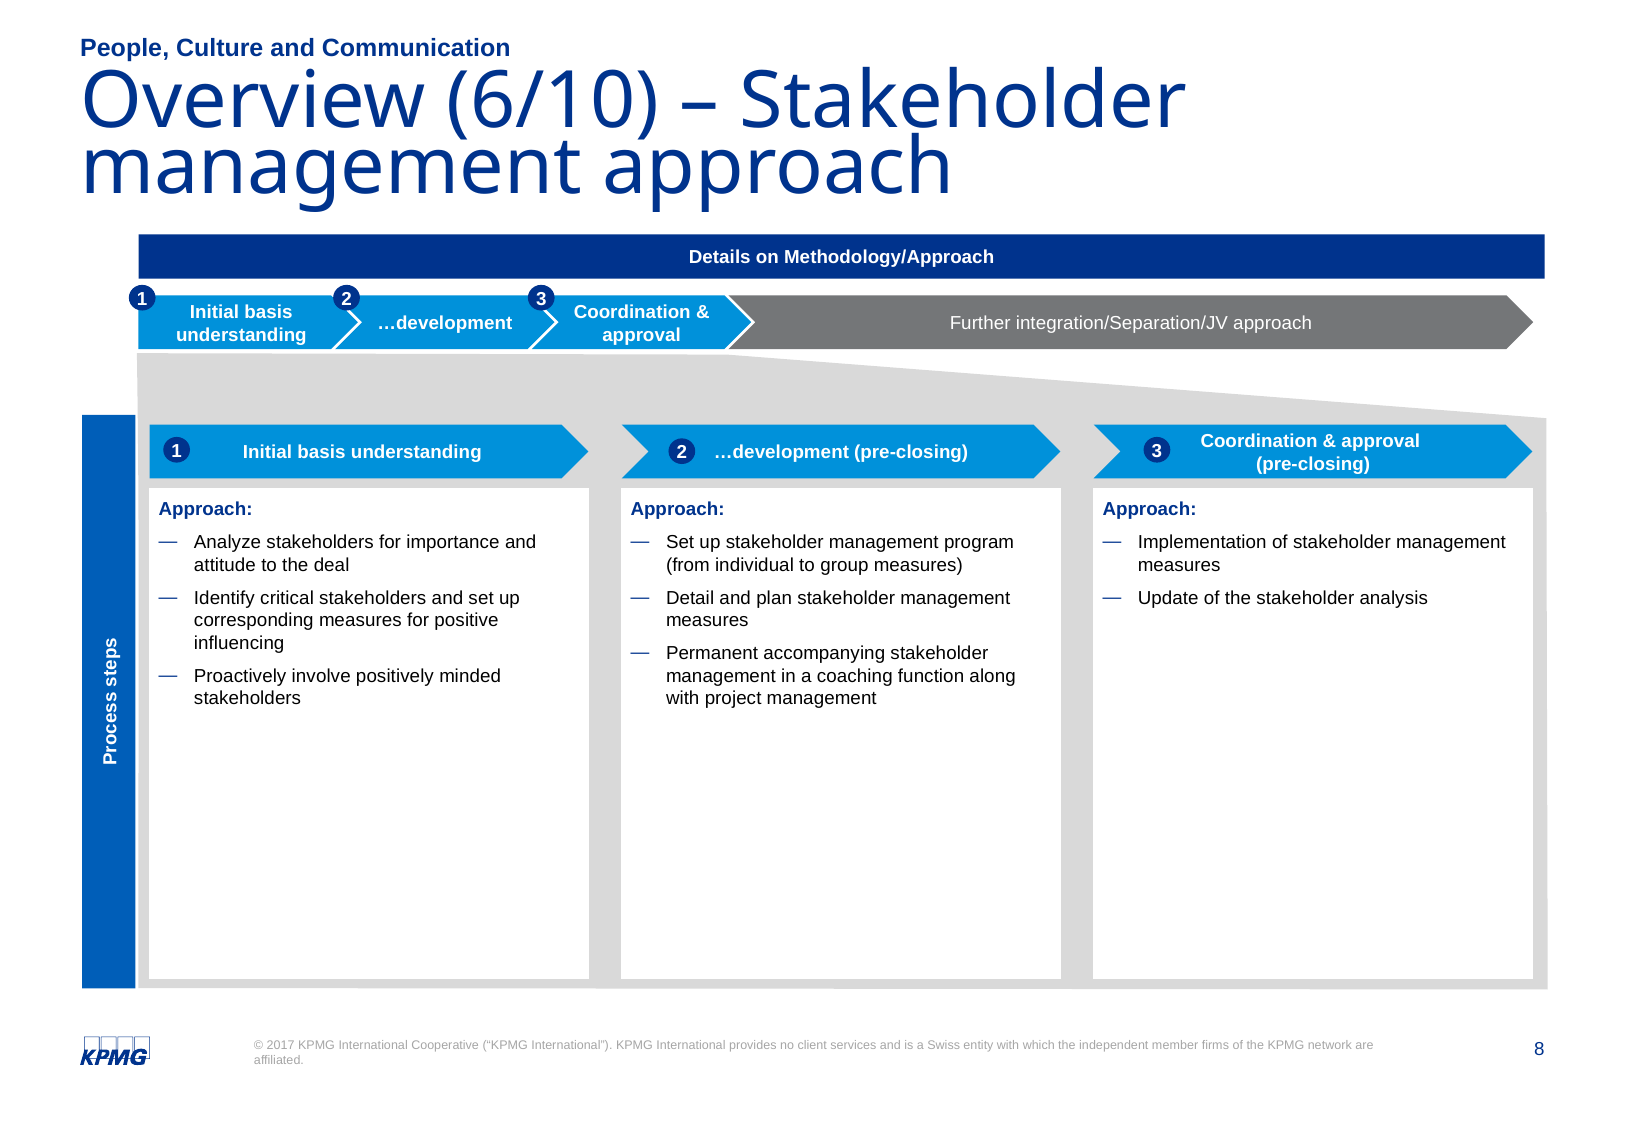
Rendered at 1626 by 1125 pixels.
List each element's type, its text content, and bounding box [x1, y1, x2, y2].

text_box Initial basis understanding [137, 294, 359, 351]
text_box …development [332, 294, 556, 351]
text_box 1 [163, 436, 191, 463]
text_box Coordination & approval [529, 294, 753, 351]
text_box Details on Methodology/Approach [138, 233, 1546, 280]
text_box Approach: Set up stakeholder management program (from individual to group measures) Detail and plan stakeholder management measures Permanent accompanying stakeholder management in a coaching function along with project management [621, 488, 1061, 979]
text_box Approach: Analyze stakeholders for importance and attitude to the deal Identify critical stakeholders and set up corresponding measures for positive influencing Proactively involve positively minded stakeholders [149, 488, 589, 979]
text_box 3 [527, 284, 555, 311]
text_box 2 [333, 284, 360, 311]
text_box Further integration/Separation/JV approach [725, 294, 1535, 351]
text_box Coordination & approval (pre-closing) [1091, 423, 1534, 480]
list People, Culture and Communication [80, 33, 1490, 62]
text_box 3 [1143, 436, 1171, 463]
text_box 1 [128, 284, 156, 311]
text_box …development (pre-closing) [619, 423, 1062, 480]
text_box [137, 353, 1548, 989]
text_box Initial basis understanding [148, 423, 590, 480]
text_box Approach: Implementation of stakeholder management measures Update of the stakeholder analysis [1093, 488, 1533, 979]
text_box Process steps [81, 414, 137, 989]
text_box 2 [668, 438, 696, 465]
title Overview (6/10) – Stakeholder management approach [80, 74, 1545, 193]
